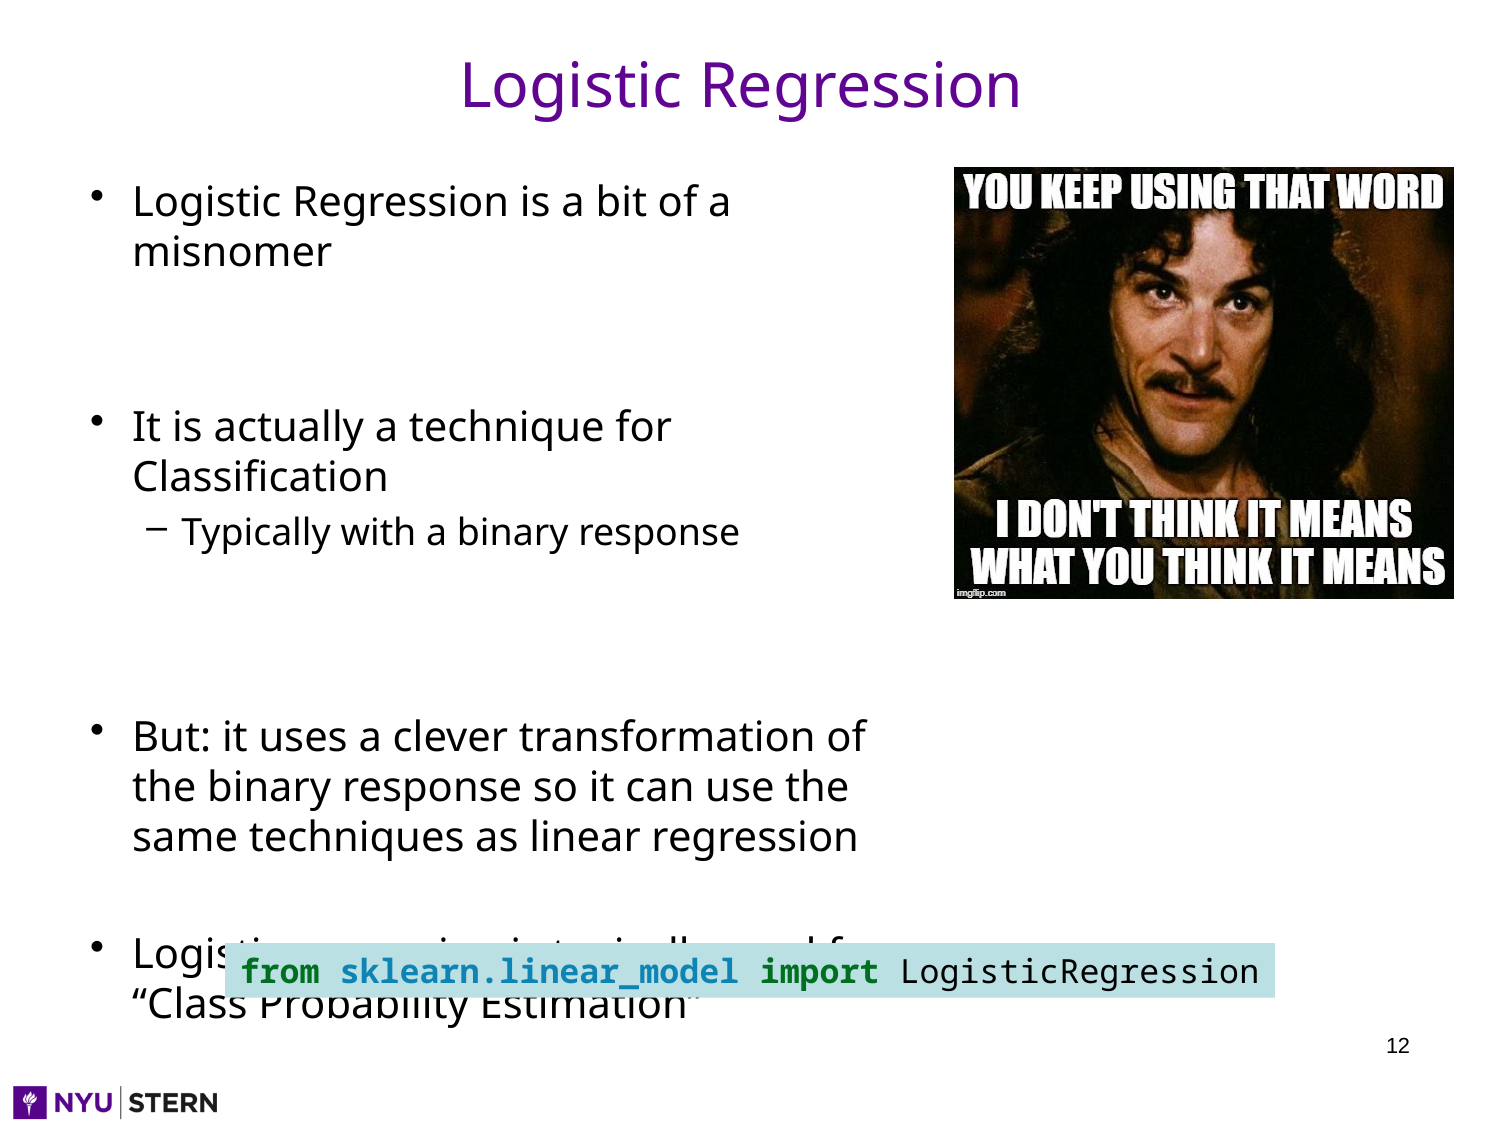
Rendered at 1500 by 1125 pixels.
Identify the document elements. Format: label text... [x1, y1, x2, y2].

picture [954, 167, 1454, 599]
title Logistic Regression [75, 22, 1425, 142]
slide_number 12 [1074, 1024, 1426, 1103]
text_box from sklearn.linear_model import LogisticRegression [225, 943, 1275, 998]
picture [0, 1038, 230, 1125]
list Logistic Regression is a bit of a misnomer It is actually a technique for Classification Typically with a binary response But: it uses a clever transformation of the binary response so it can use the same techniques as linear regression Logistic regression is typically used for “Class Probability Estimation” [75, 167, 914, 1063]
